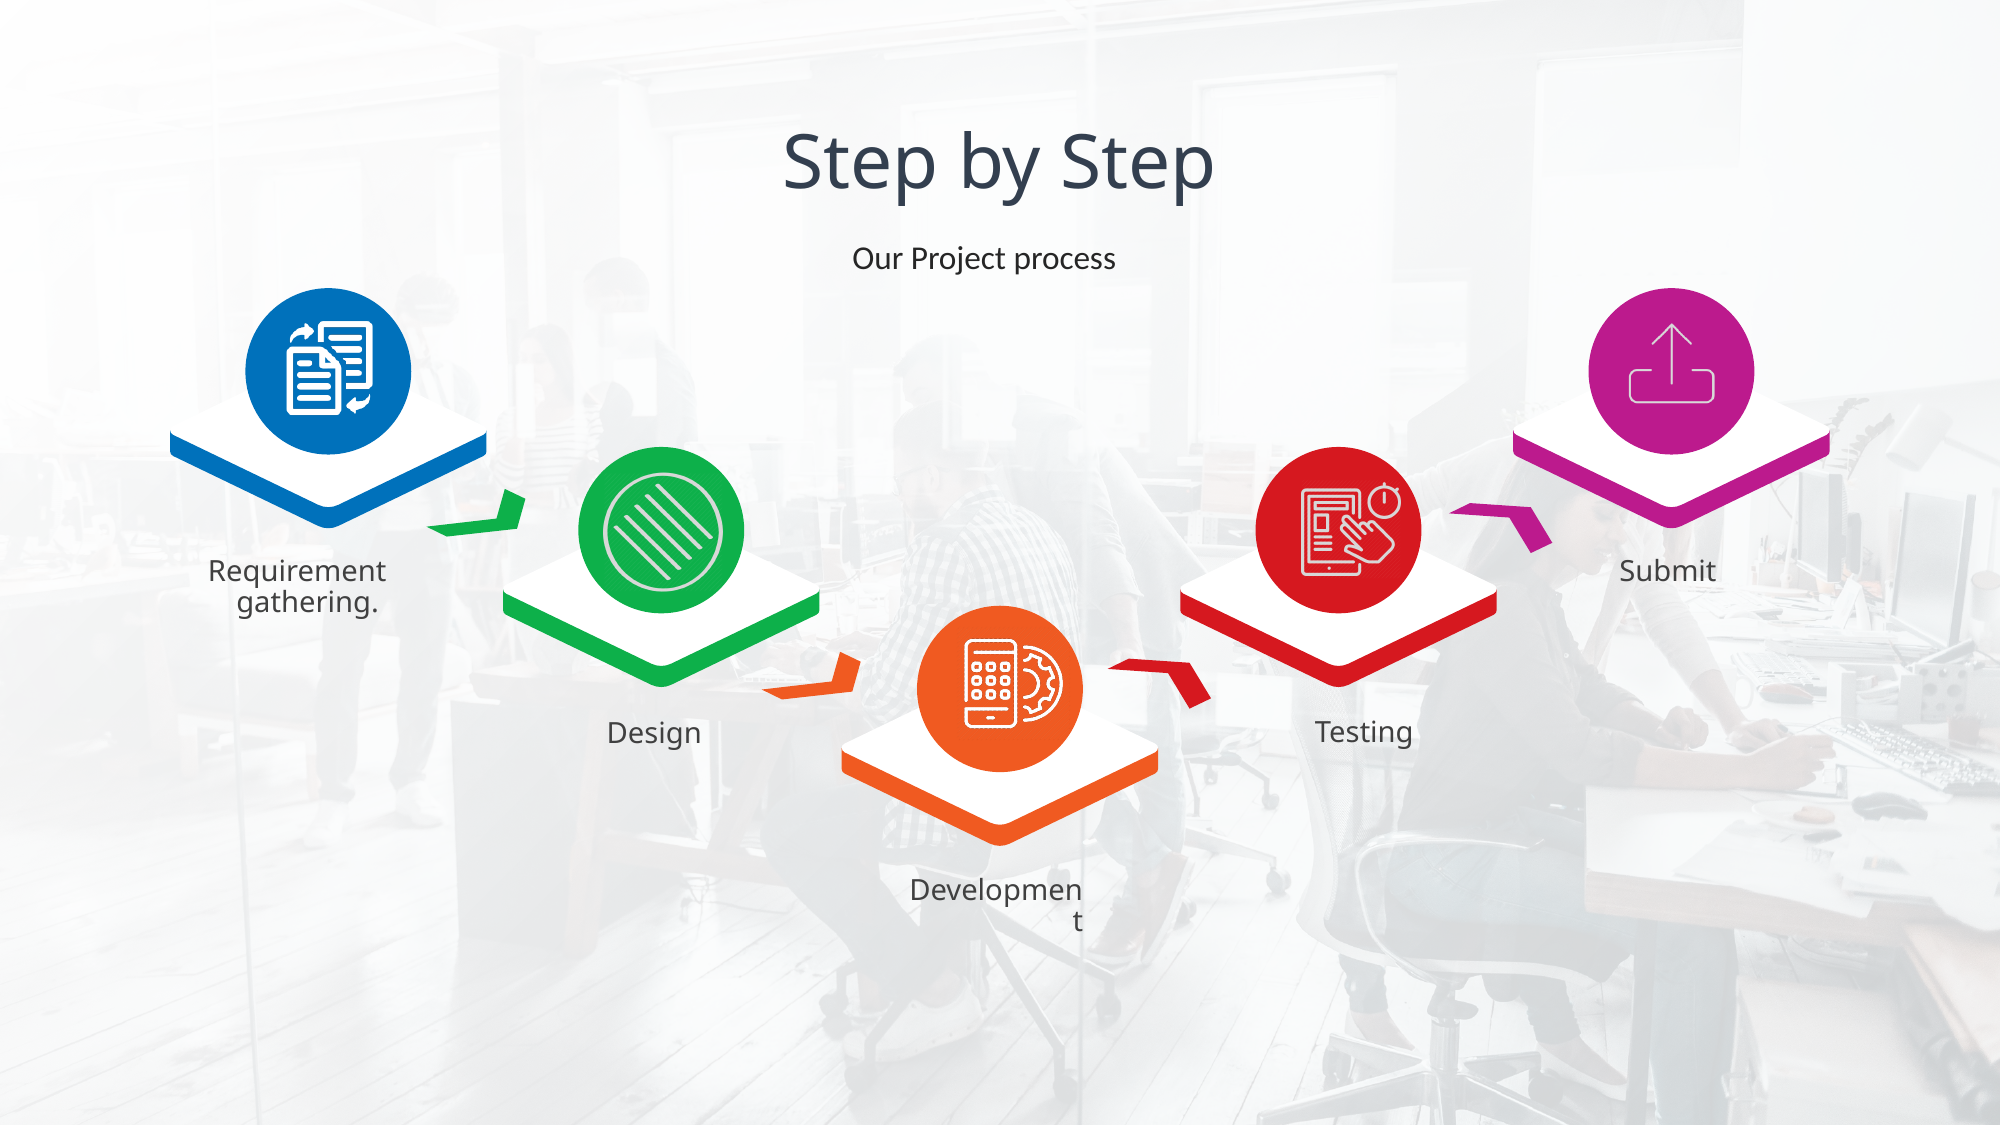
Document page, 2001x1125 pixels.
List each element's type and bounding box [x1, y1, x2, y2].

text_box [1512, 288, 1831, 530]
text_box [169, 288, 488, 530]
text_box [501, 446, 821, 688]
text_box [1179, 446, 1498, 688]
text_box [840, 605, 1160, 847]
picture [0, 0, 2000, 1125]
